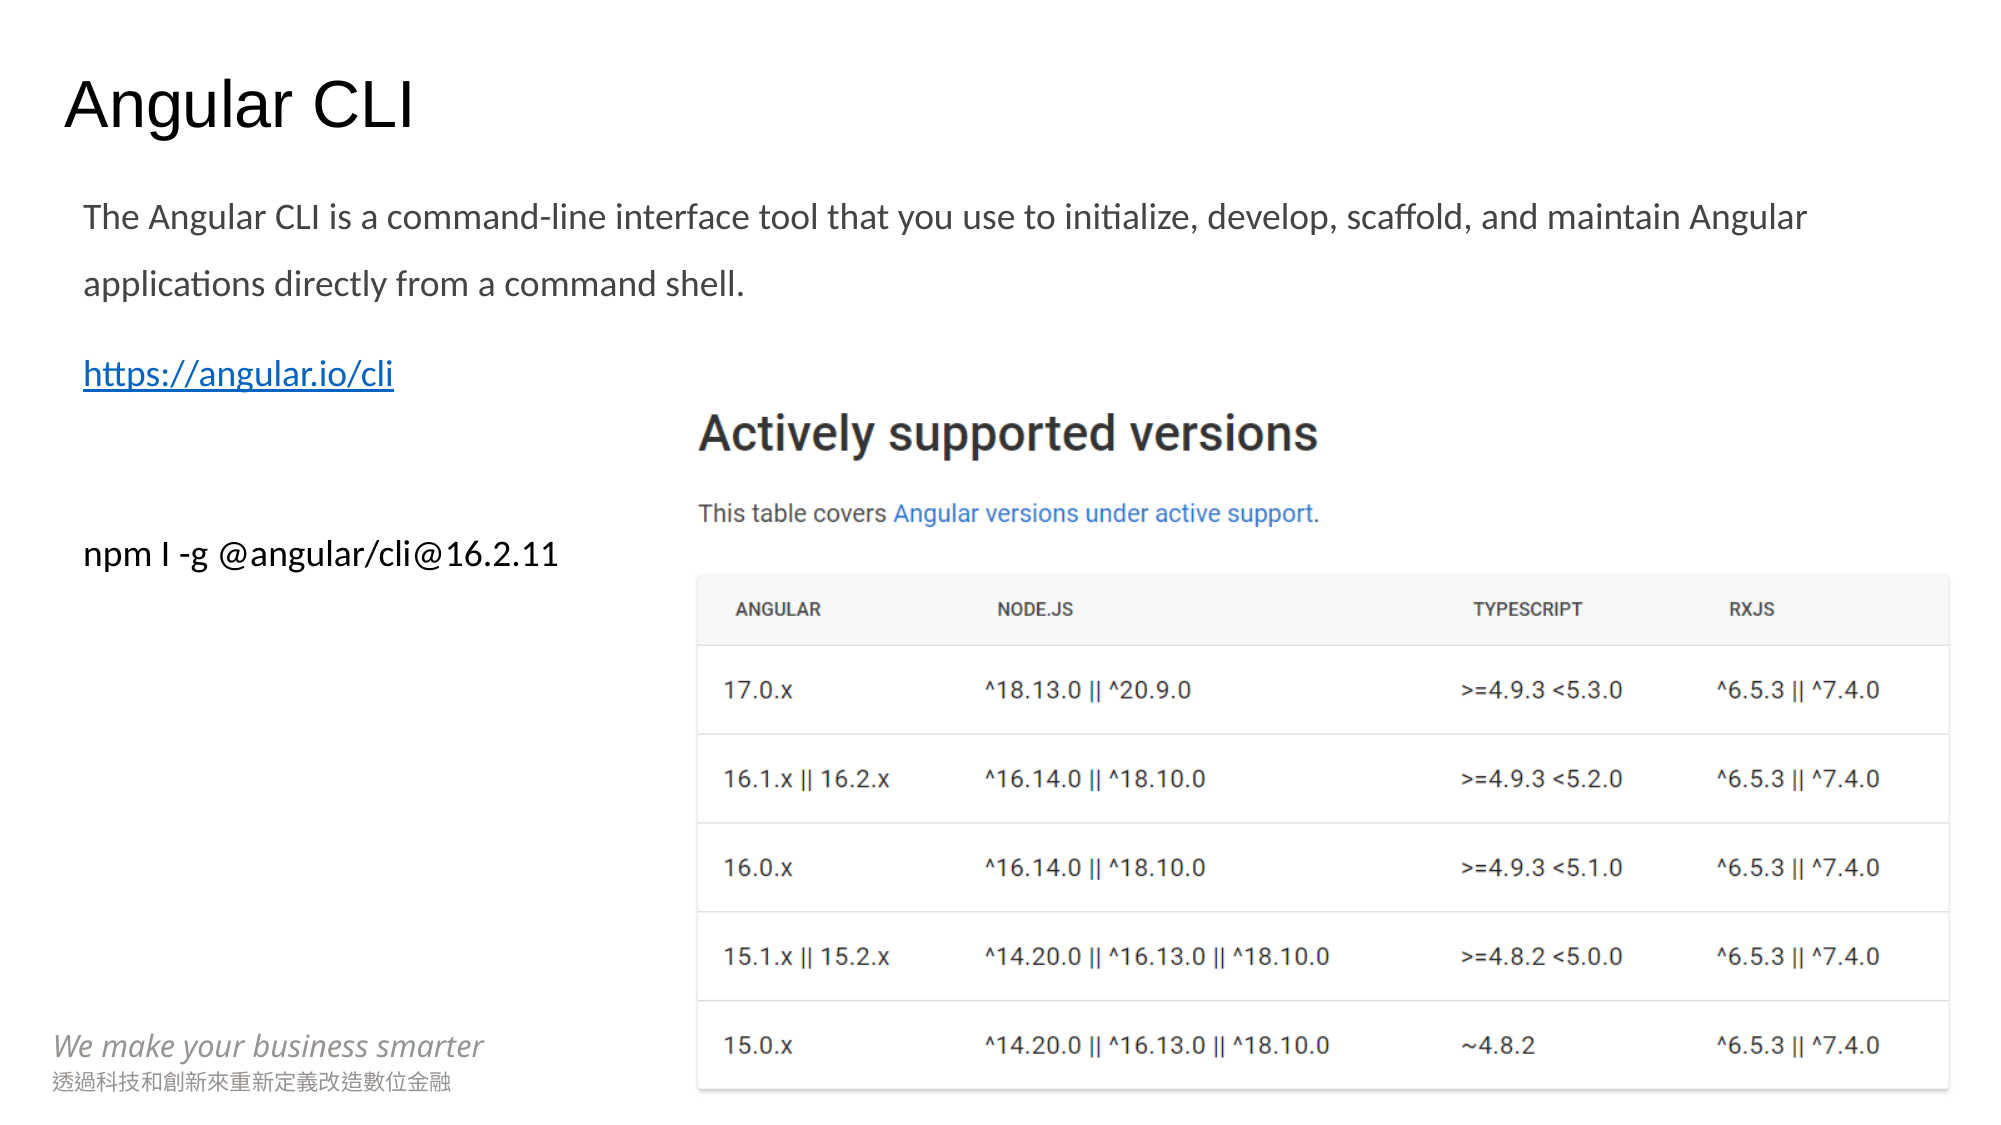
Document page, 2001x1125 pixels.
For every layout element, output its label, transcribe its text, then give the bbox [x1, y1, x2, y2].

picture [648, 397, 2000, 1125]
text_box Angular CLI [49, 50, 1954, 162]
list The Angular CLI is a command-line interface tool that you use to initialize, develop, scaffold, and maintain Angular applications directly from a command shell. https://angular.io/cli npm I -g @angular/cli@16.2.11 [68, 161, 1932, 937]
